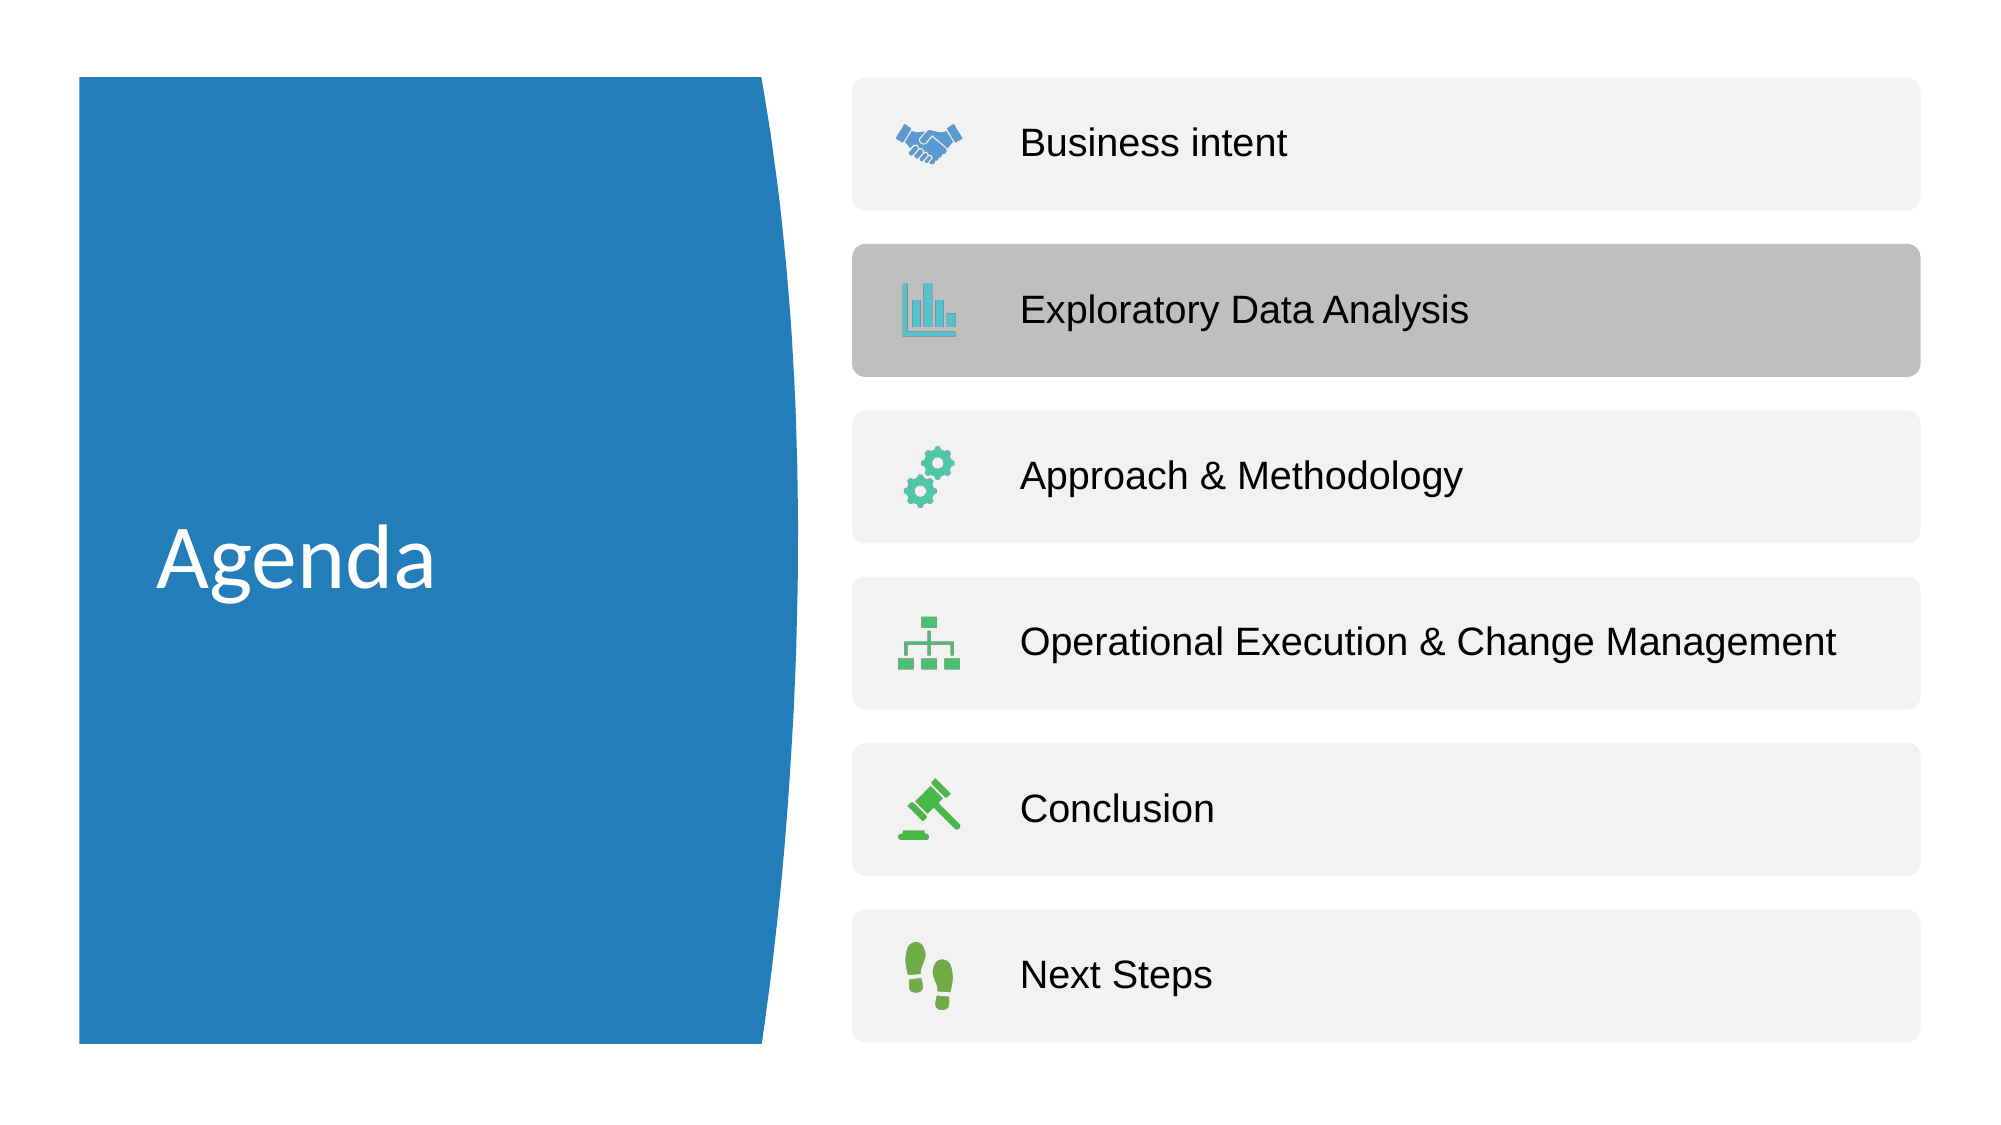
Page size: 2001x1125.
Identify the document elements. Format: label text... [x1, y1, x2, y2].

text_box [79, 77, 799, 1044]
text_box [851, 77, 1921, 1043]
title Agenda [141, 166, 702, 953]
